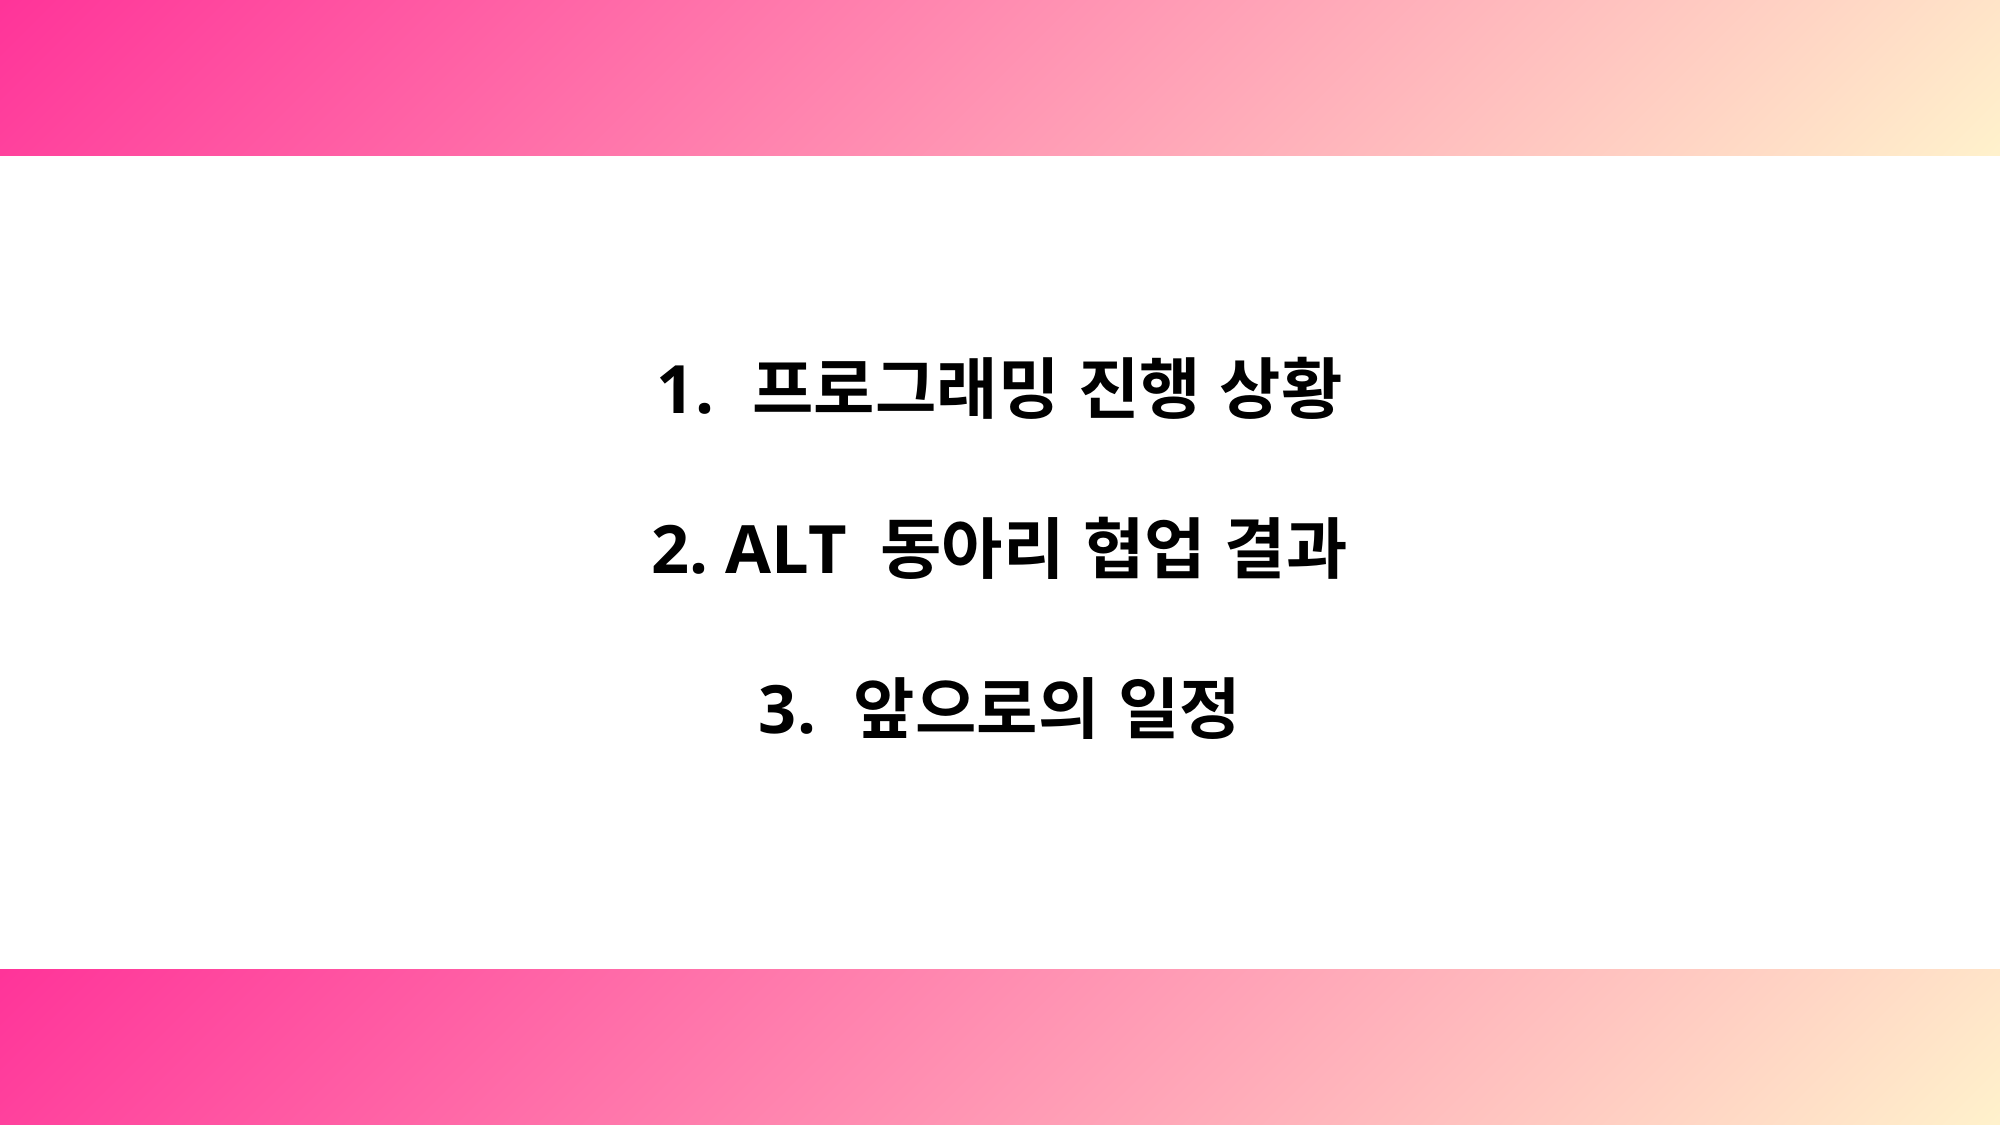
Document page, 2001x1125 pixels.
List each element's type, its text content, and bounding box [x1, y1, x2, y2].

text_box 프로그래밍 진행 상황 ALT 동아리 협업 결과 앞으로의 일정 [636, 339, 1364, 754]
text_box [0, 0, 2000, 156]
text_box [0, 968, 2000, 1125]
